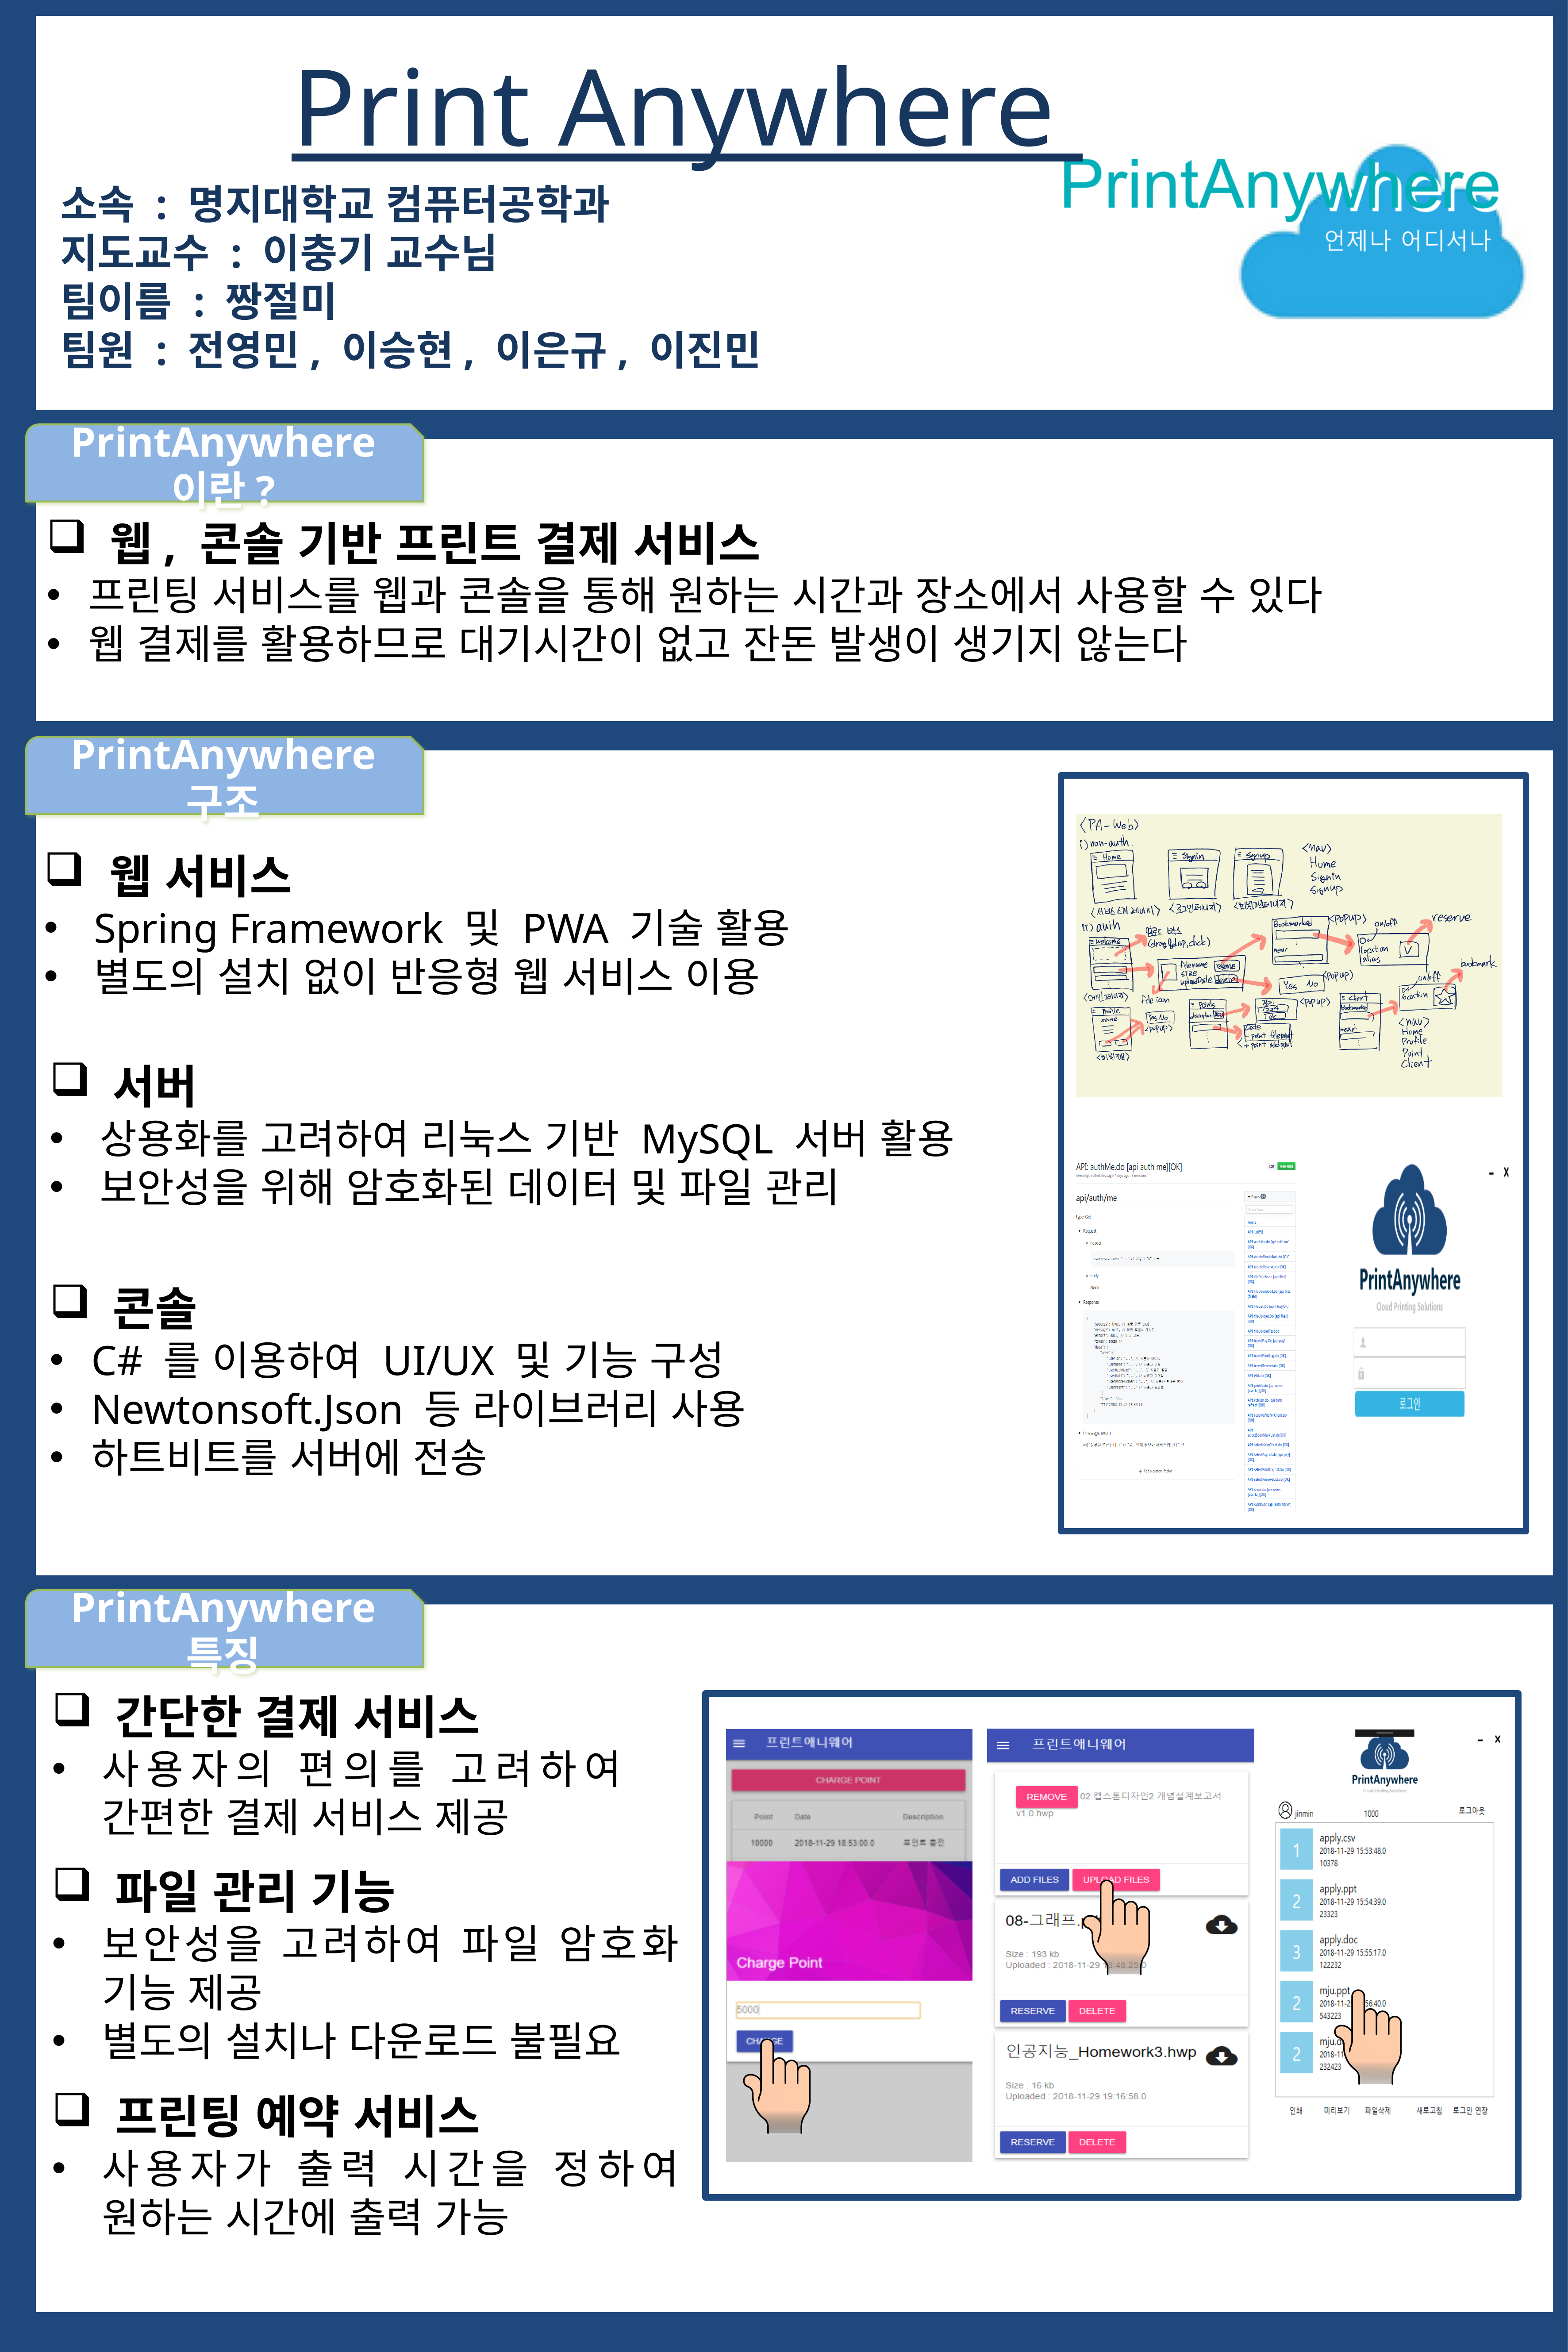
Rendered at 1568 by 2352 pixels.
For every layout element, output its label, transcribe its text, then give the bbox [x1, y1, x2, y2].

text_box [4, 409, 1564, 440]
text_box 프린팅 예약 서비스 사용자가 출력 시간을 정하여 원하는 시간에 출력 가능 [36, 2080, 695, 2345]
text_box 웹 서비스 Spring Framework 및 PWA 기술 활용 별도의 설치 없이 반응형 웹 서비스 이용 [28, 839, 991, 1057]
text_box [36, 440, 1553, 720]
text_box 서버 상용화를 고려하여 리눅스 기반 MySQL 서버 활용 보안성을 위해 암호화된 데이터 및 파일 관리 [34, 1049, 1059, 1218]
text_box [4, 1574, 1564, 1605]
text_box 콘솔 C# 를 이용하여 UI/UX 및 기능 구성 Newtonsoft.Json 등 라이브러리 사용 하트비트를 서버에 전송 [34, 1272, 997, 1489]
picture [726, 1729, 972, 2163]
text_box [1060, 775, 1527, 1532]
text_box 웹, 콘솔 기반 프린트 결제 서비스 프린팅 서비스를 웹과 콘솔을 통해 원하는 시간과 장소에서 사용할 수 있다 웹 결제를 활용하므로 대기시간이 없고 잔돈 발생이 생기지 않는다 [31, 507, 1500, 675]
text_box 파일 관리 기능 보안성을 고려하여 파일 암호화 기능 제공 별도의 설치나 다운로드 불필요 [36, 1855, 695, 2080]
text_box 소속 : 명지대학교 컴퓨터공학과 지도교수 : 이충기 교수님 팀이름 : 짱절미 팀원 : 전영민, 이승현, 이은규, 이진민 [54, 175, 948, 377]
text_box 간단한 결제 서비스 사용자의 편의를 고려하여 간편한 결제 서비스 제공 [36, 1680, 638, 1849]
text_box [36, 1605, 1553, 2312]
picture [1073, 1160, 1299, 1512]
text_box [36, 16, 1553, 409]
picture [1264, 1729, 1505, 2121]
picture [1307, 1159, 1513, 1422]
picture [1076, 814, 1509, 1098]
picture [1058, 139, 1532, 319]
text_box PrintAnywhere 특징 [25, 1589, 424, 1668]
text_box [36, 751, 1553, 1574]
text_box Print Anywhere [47, 36, 1328, 170]
picture [987, 1729, 1255, 2172]
text_box [705, 1692, 1519, 2198]
text_box [4, 720, 1564, 751]
text_box PrintAnywhere 이란? [25, 423, 424, 503]
text_box PrintAnywhere 구조 [25, 736, 424, 815]
